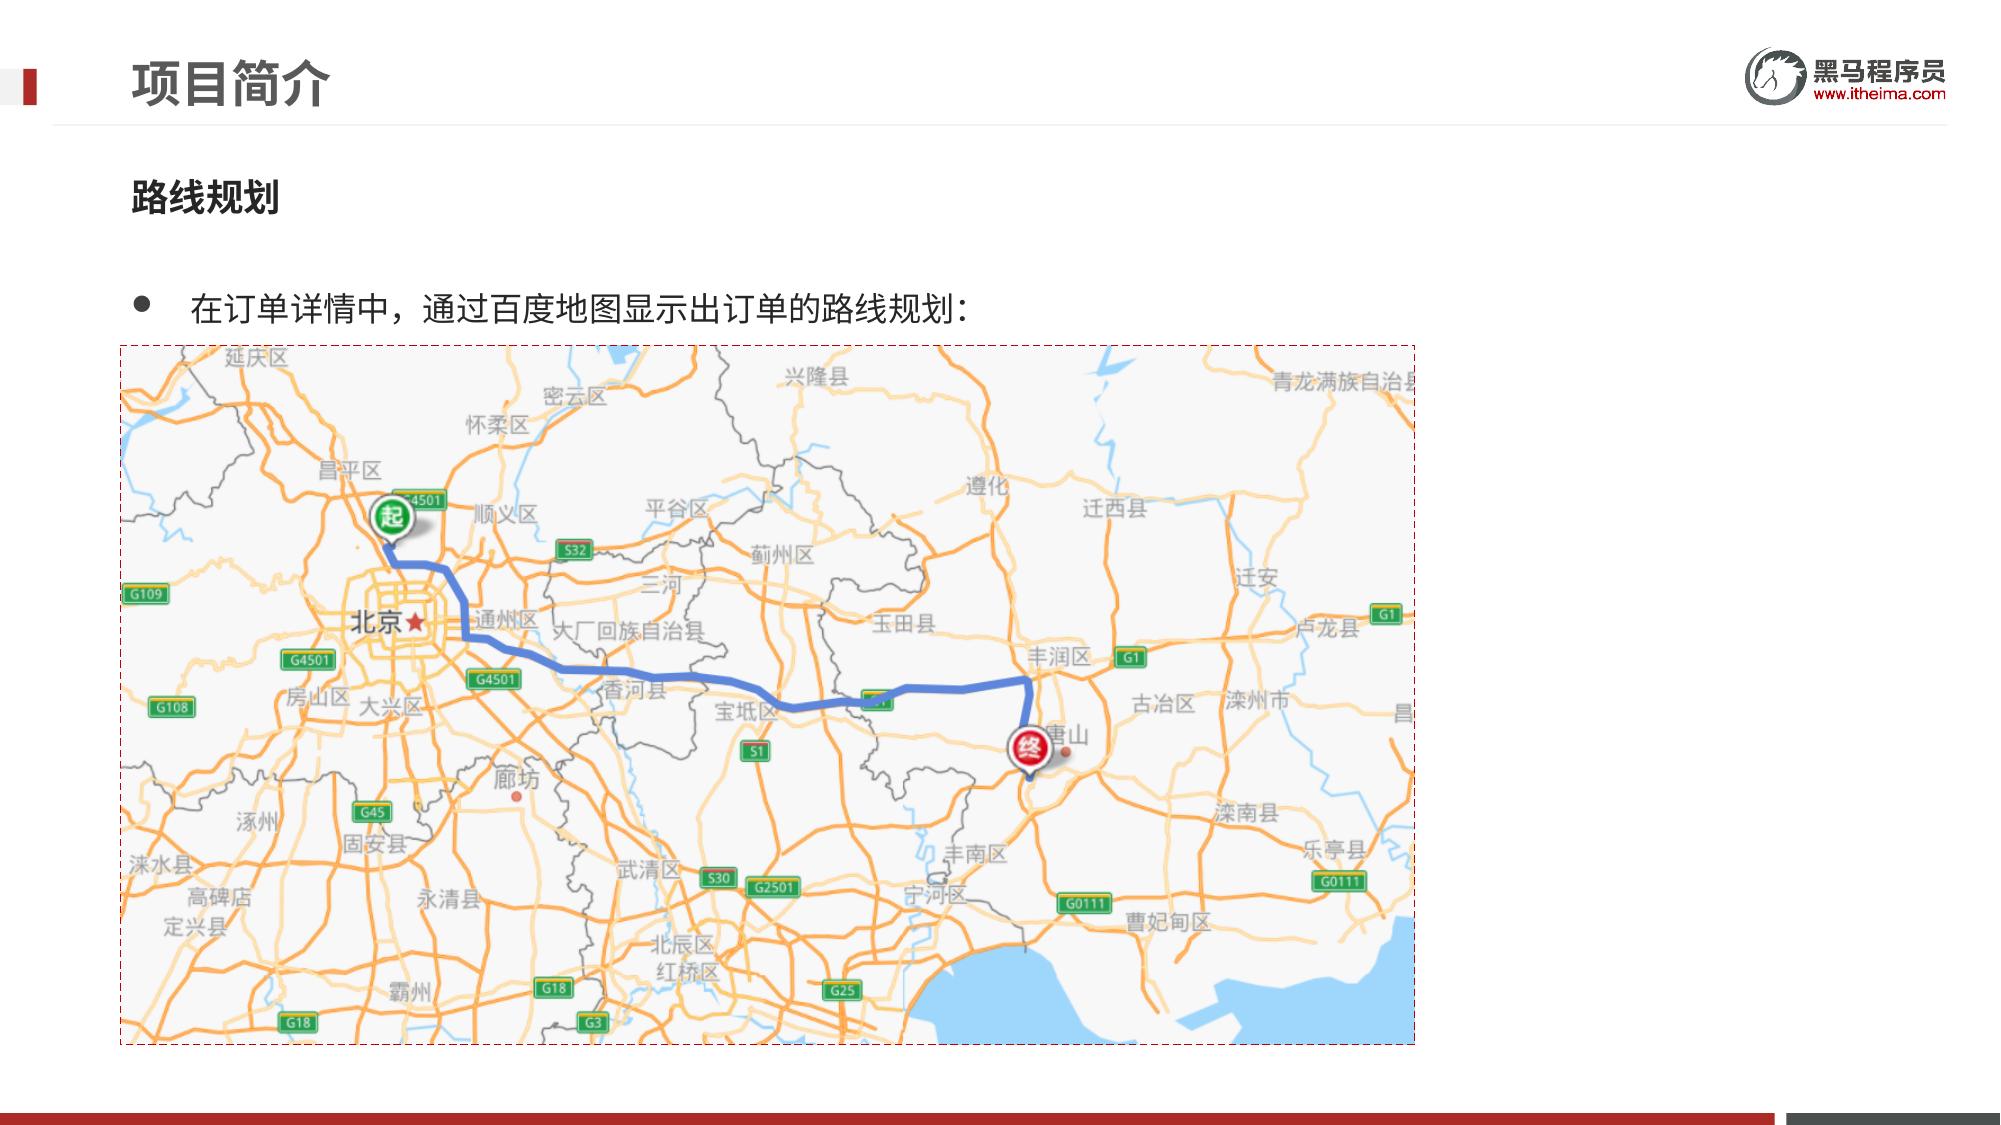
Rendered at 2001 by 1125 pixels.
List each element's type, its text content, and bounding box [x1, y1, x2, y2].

title 项目简介 [116, 40, 1556, 125]
picture [1744, 46, 1946, 106]
list 在订单详情中，通过百度地图显示出订单的路线规划： [116, 260, 1880, 346]
list 路线规划 [116, 154, 1880, 239]
picture [119, 345, 1416, 1045]
